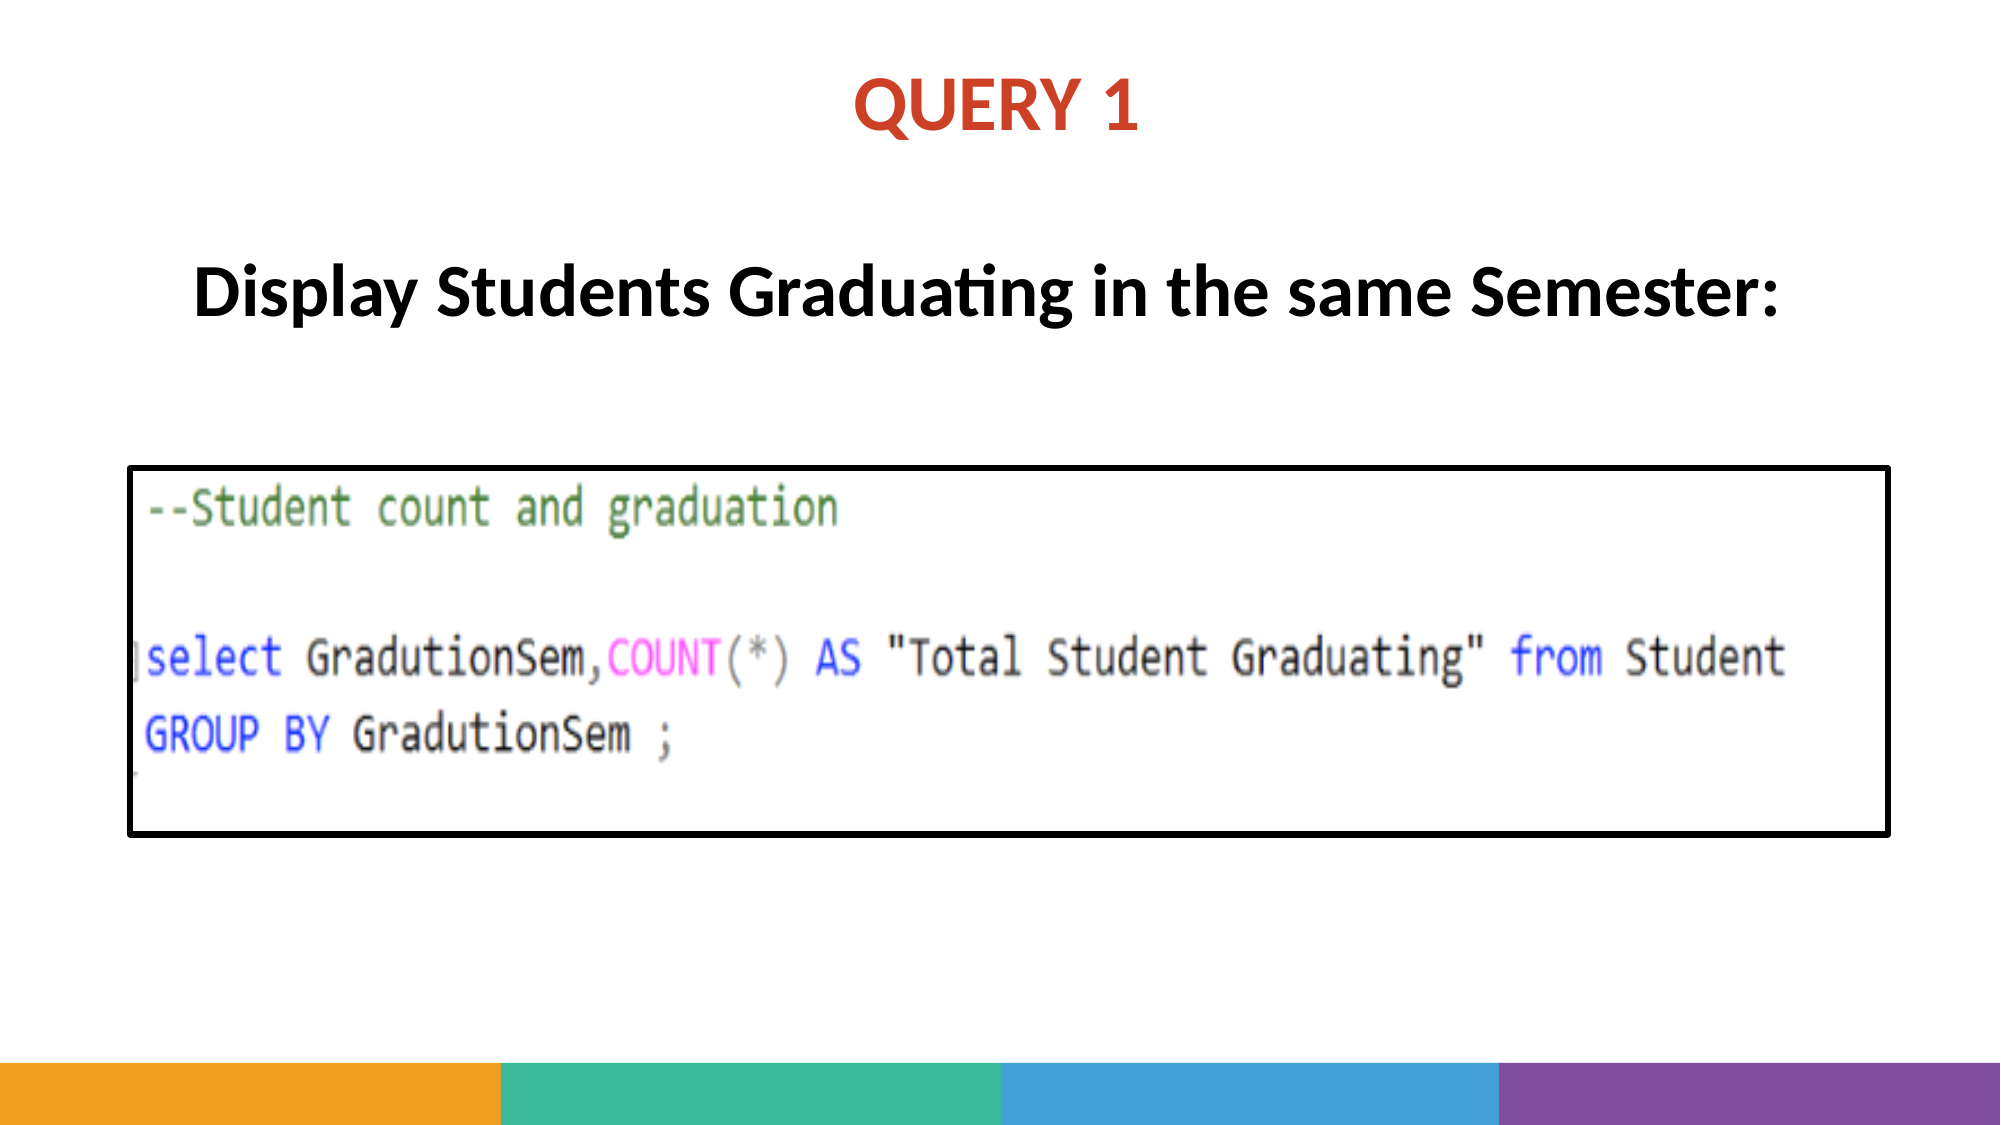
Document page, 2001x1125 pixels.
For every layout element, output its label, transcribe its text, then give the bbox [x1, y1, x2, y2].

list Display Students Graduating in the same Semester: [178, 244, 1849, 404]
picture [133, 470, 1886, 832]
title QUERY 1 [46, 70, 1948, 207]
